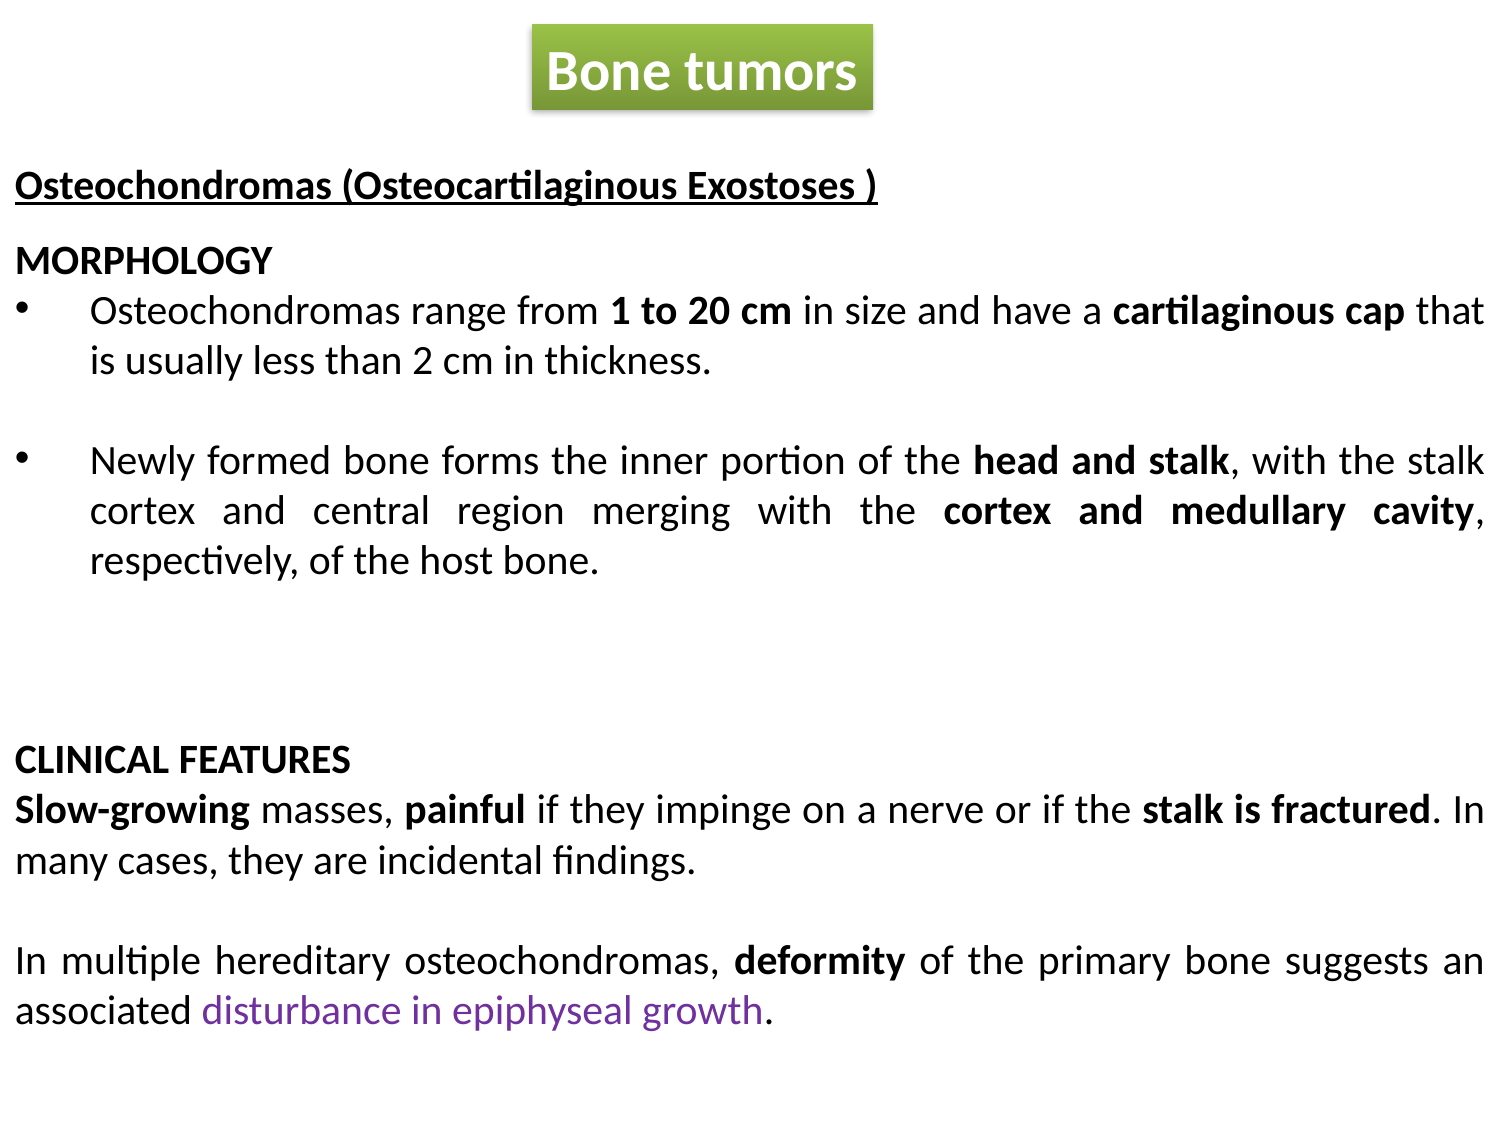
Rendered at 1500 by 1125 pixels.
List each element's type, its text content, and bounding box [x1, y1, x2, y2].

text_box CLINICAL FEATURES Slow-growing masses, painful if they impinge on a nerve or if the stalk is fractured. In many cases, they are incidental findings. In multiple hereditary osteochondromas, deformity of the primary bone suggests an associated disturbance in epiphyseal growth. [0, 724, 1500, 1040]
text_box Bone tumors [532, 24, 874, 110]
text_box Osteochondromas (Osteocartilaginous Exostoses ) [0, 149, 900, 215]
text_box MORPHOLOGY Osteochondromas range from 1 to 20 cm in size and have a cartilaginous cap that is usually less than 2 cm in thickness. Newly formed bone forms the inner portion of the head and stalk, with the stalk cortex and central region merging with the cortex and medullary cavity, respectively, of the host bone. [0, 224, 1500, 590]
